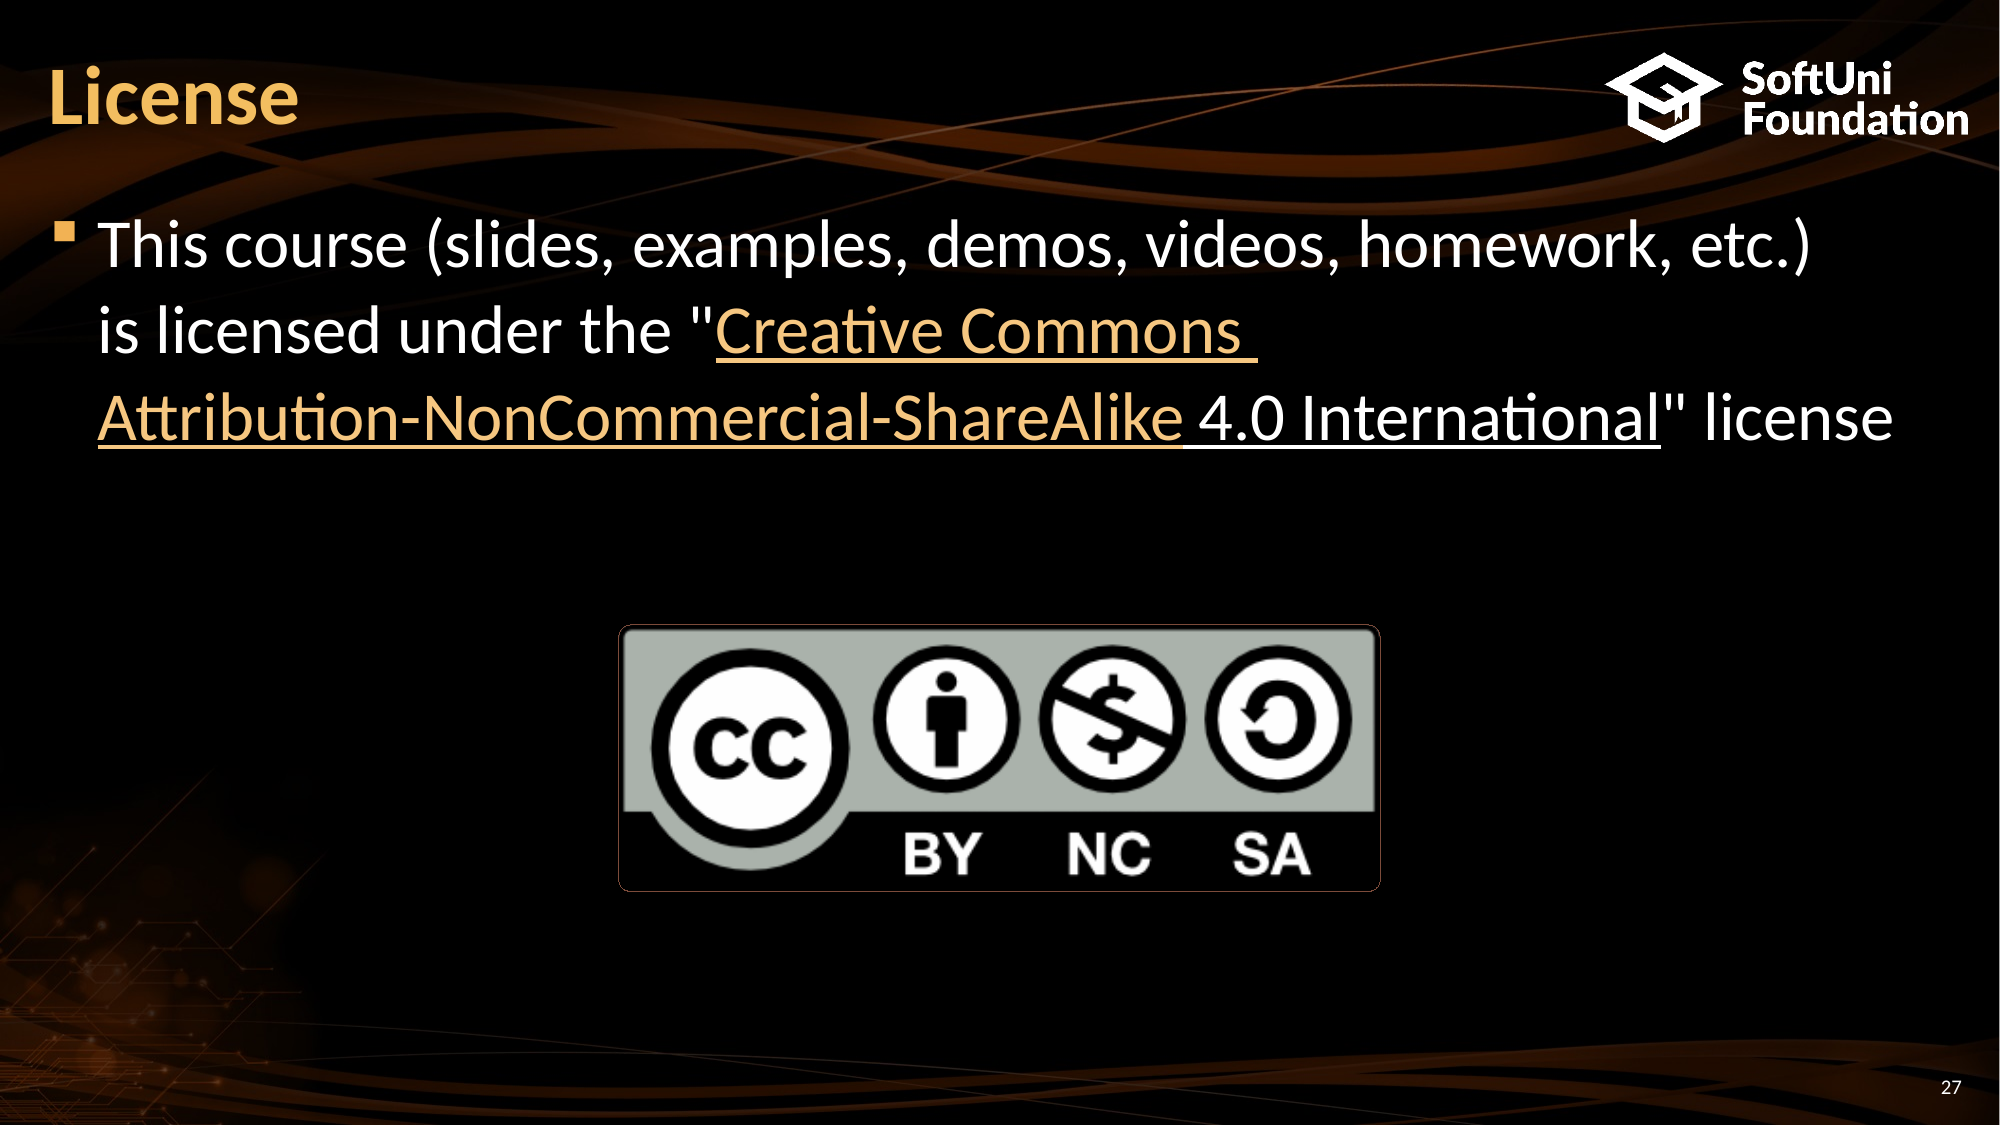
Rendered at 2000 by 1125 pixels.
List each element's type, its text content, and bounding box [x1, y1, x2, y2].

list This course (slides, examples, demos, videos, homework, etc.) is licensed under the "Creative Commons Attribution-NonCommercial-ShareAlike 4.0 International" license [31, 188, 1968, 484]
picture [0, 0, 2000, 1125]
title License [30, 6, 1602, 189]
slide_number 27 [1897, 1070, 1968, 1103]
